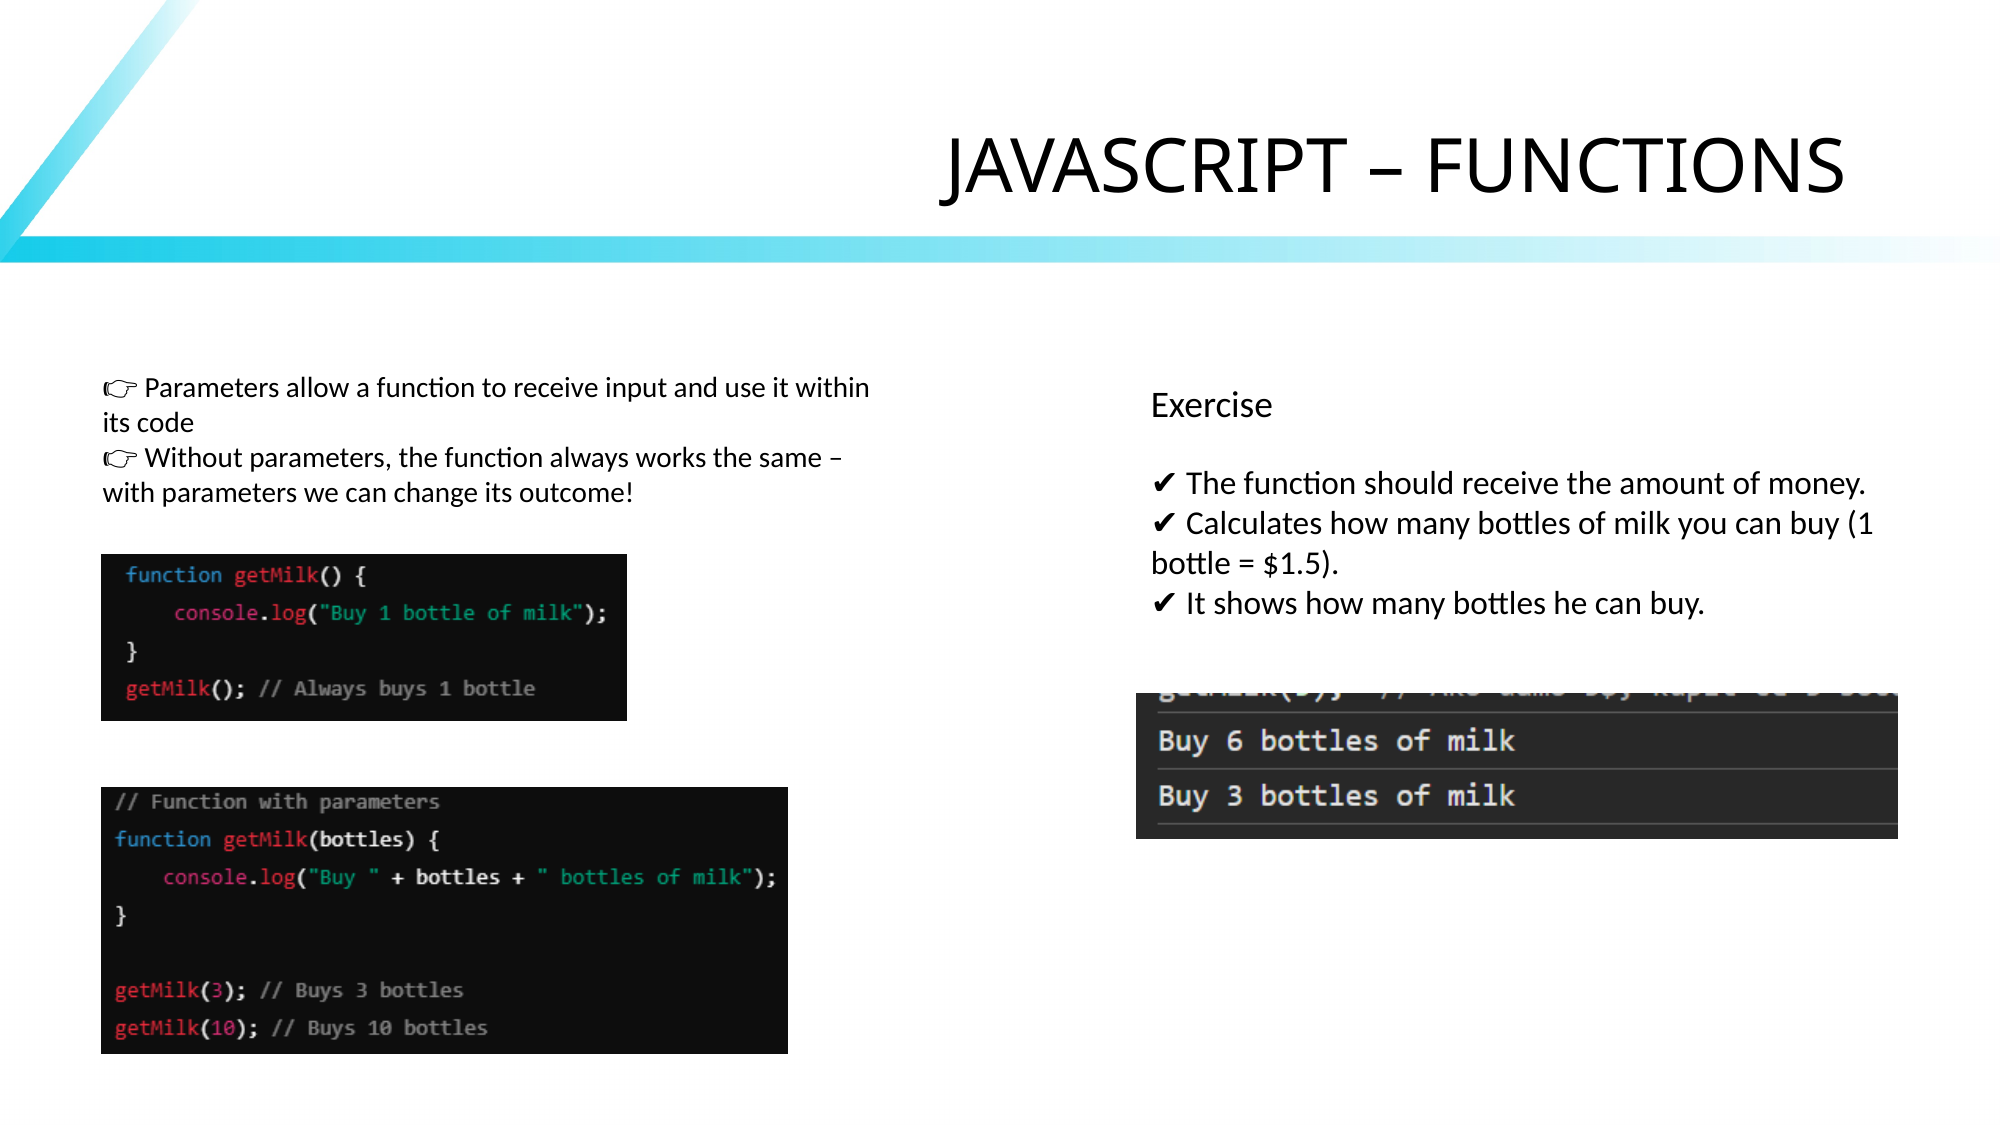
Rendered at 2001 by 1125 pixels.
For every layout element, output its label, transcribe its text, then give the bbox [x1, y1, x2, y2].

text_box ✔ The function should receive the amount of money. ✔ Calculates how many bottles of milk you can buy (1 bottle = $1.5). ✔ It shows how many bottles he can buy. [1136, 453, 1898, 629]
title JAVASCRIPT – FUNCTIONS [137, 59, 1863, 278]
picture [0, 0, 2000, 1125]
text_box 👉 Parameters allow a function to receive input and use it within its code 👉 Without parameters, the function always works the same – with parameters we can change its outcome! [87, 361, 888, 516]
text_box Exercise [1136, 372, 2000, 433]
